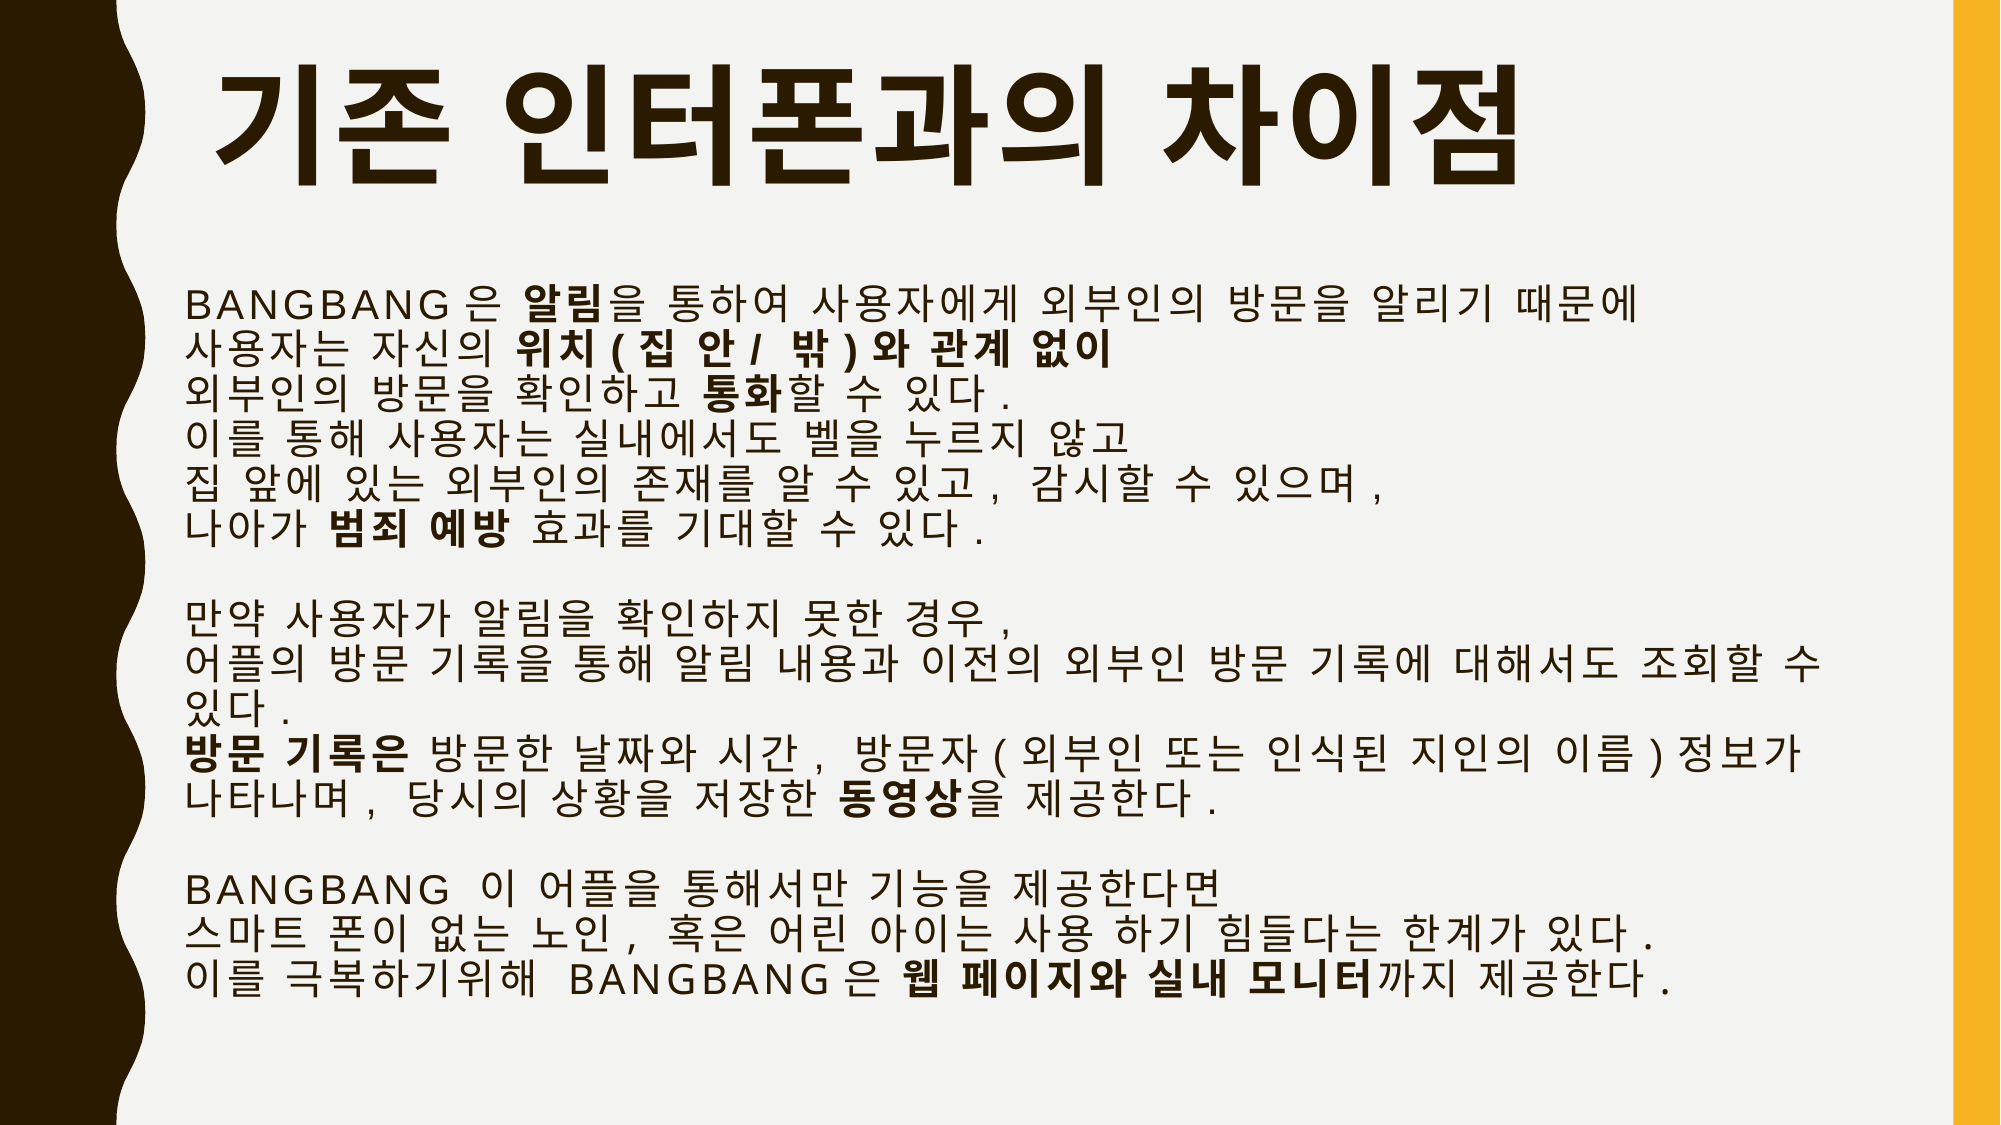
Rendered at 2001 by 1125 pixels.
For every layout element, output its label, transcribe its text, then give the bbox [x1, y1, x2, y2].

title 기존 인터폰과의 차이점 [195, 54, 1573, 224]
text_box BANGBANG은 알림을 통하여 사용자에게 외부인의 방문을 알리기 때문에 사용자는 자신의 위치(집 안/ 밖)와 관계 없이 외부인의 방문을 확인하고 통화할 수 있다. 이를 통해 사용자는 실내에서도 벨을 누르지 않고 집 앞에 있는 외부인의 존재를 알 수 있고, 감시할 수 있으며, 나아가 범죄 예방 효과를 기대할 수 있다. 만약 사용자가 알림을 확인하지 못한 경우, 어플의 방문 기록을 통해 알림 내용과 이전의 외부인 방문 기록에 대해서도 조회할 수 있다. 방문 기록은 방문한 날짜와 시간, 방문자(외부인 또는 인식된 지인의 이름)정보가 나타나며, 당시의 상황을 저장한 동영상을 제공한다. BANGBANG 이 어플을 통해서만 기능을 제공한다면 스마트 폰이 없는 노인, 혹은 어린 아이는 사용 하기 힘들다는 한계가 있다. 이를 극복하기위해 BANGBANG은 웹 페이지와 실내 모니터까지 제공한다. [169, 224, 1916, 1063]
